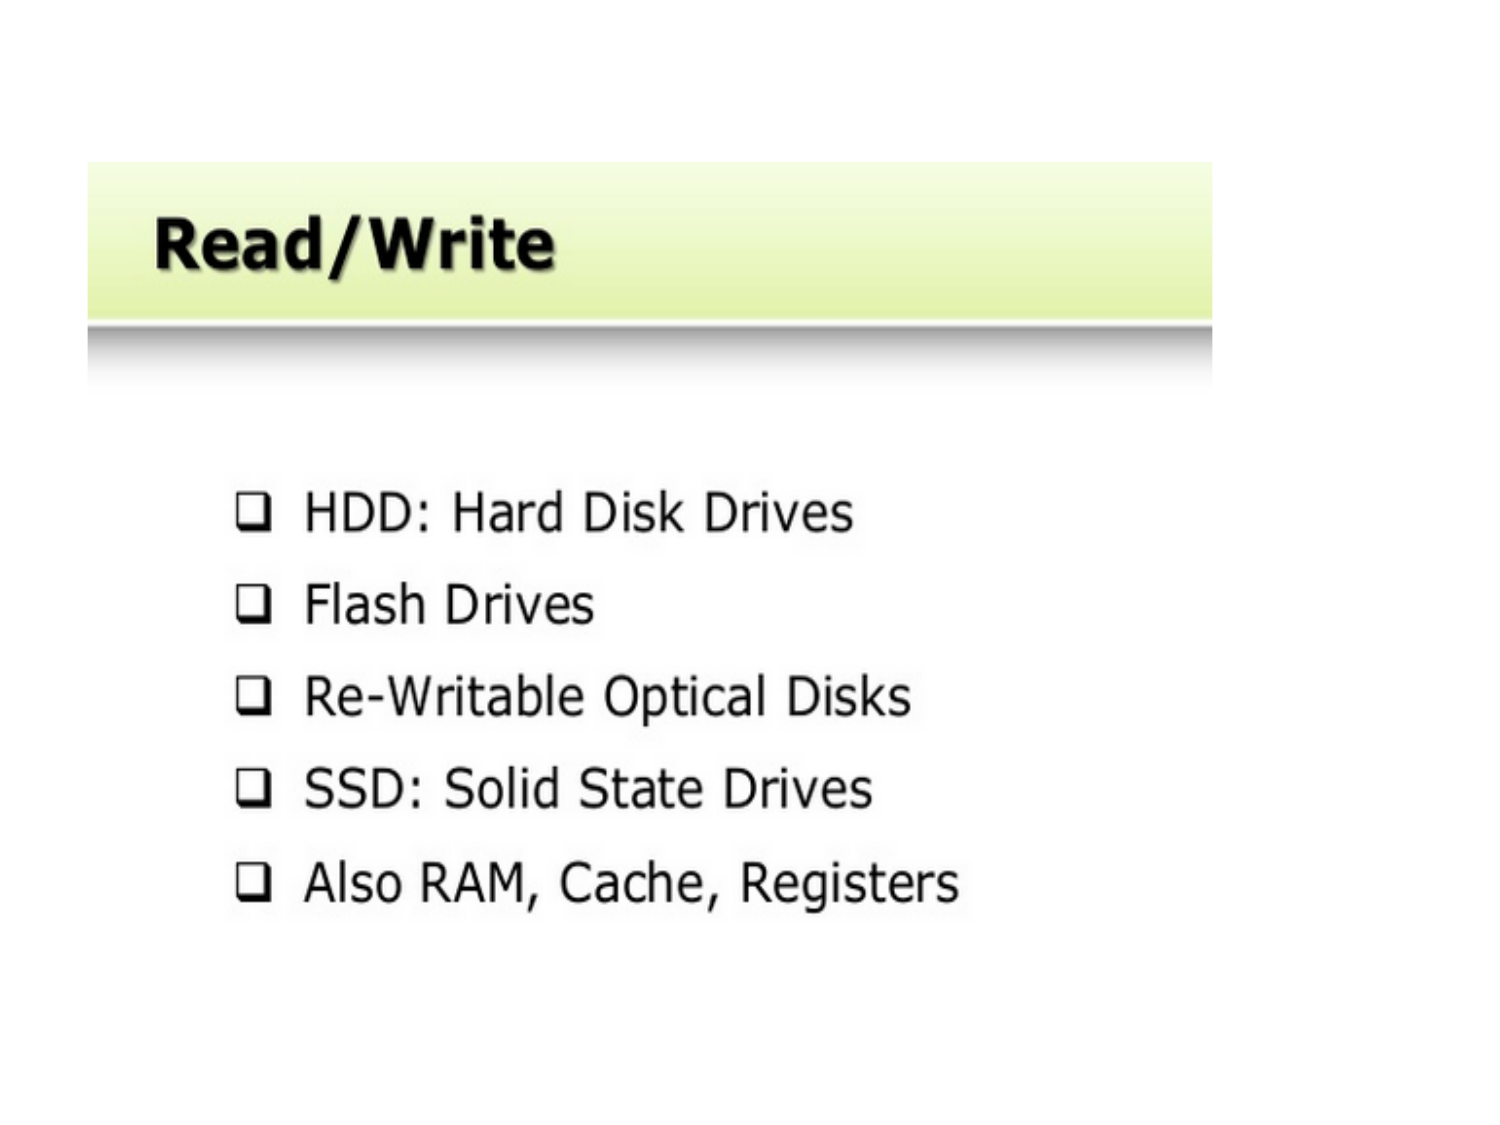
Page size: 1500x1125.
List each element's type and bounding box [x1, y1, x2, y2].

picture [87, 162, 1213, 976]
